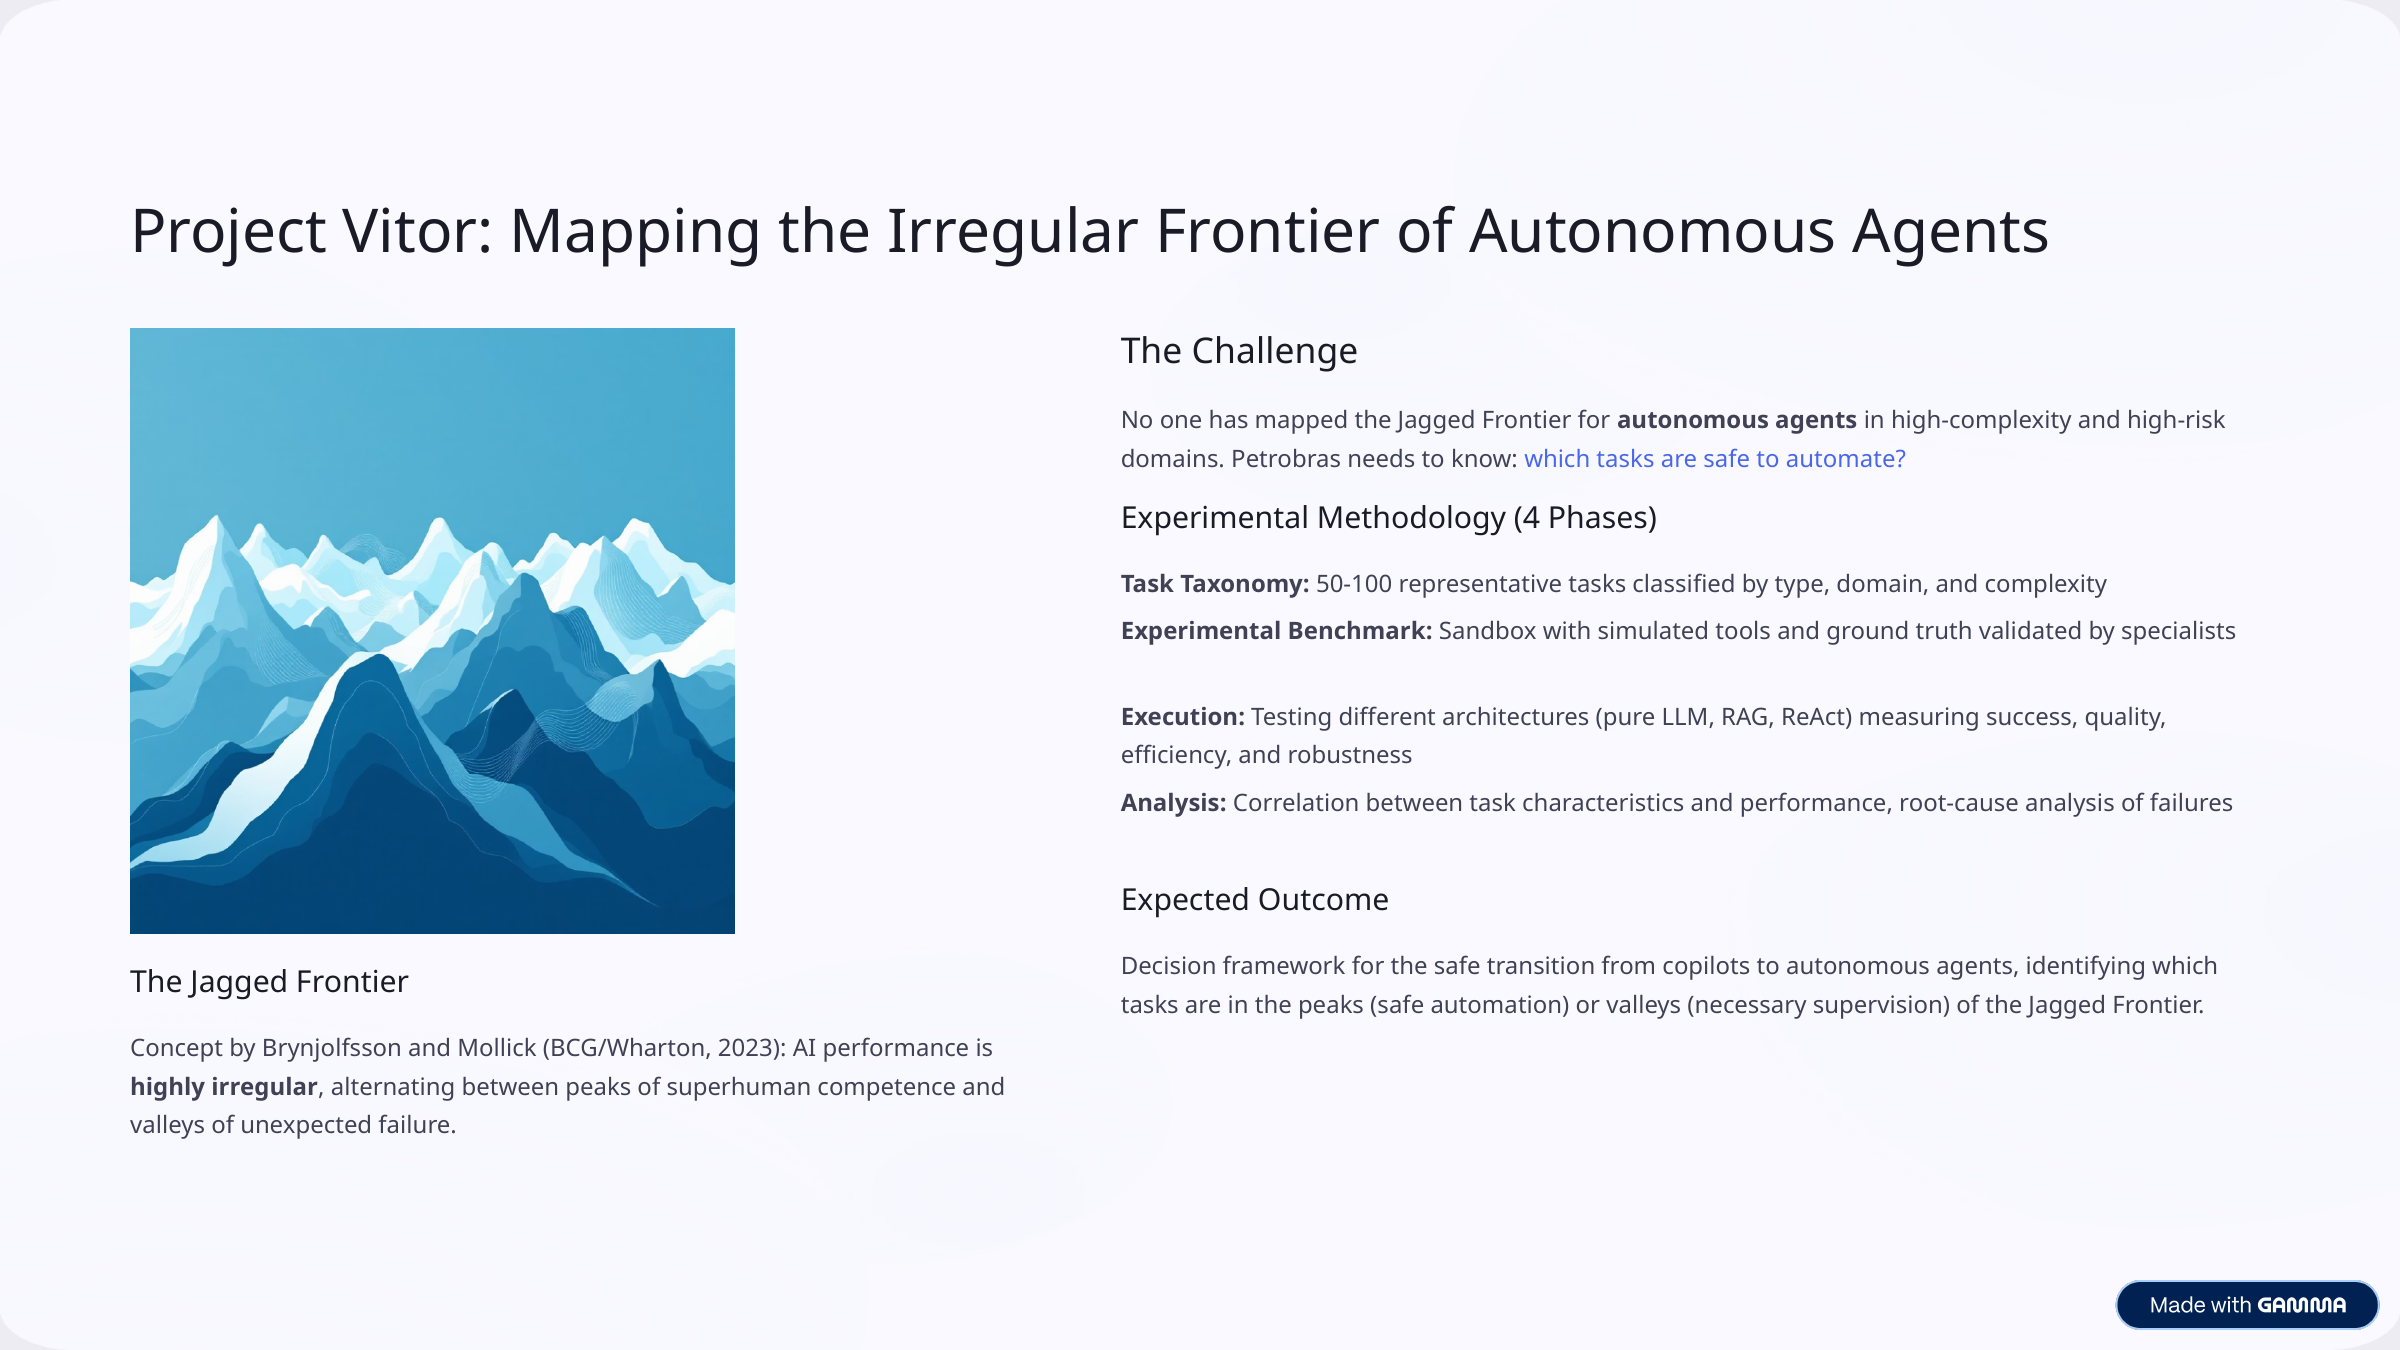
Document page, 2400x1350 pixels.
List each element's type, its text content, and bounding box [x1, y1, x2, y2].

text_box Concept by Brynjolfsson and Mollick (BCG/Wharton, 2023): AI performance is highly irregular, alternating between peaks of superhuman competence and valleys of unexpected failure. [130, 1022, 1061, 1139]
text_box The Jagged Frontier [130, 960, 433, 999]
text_box Execution: Testing different architectures (pure LLM, RAG, ReAct) measuring success, quality, efficiency, and robustness [1120, 691, 2271, 769]
text_box The Challenge [1120, 325, 1484, 371]
picture [130, 328, 735, 934]
text_box No one has mapped the Jagged Frontier for autonomous agents in high-complexity and high-risk domains. Petrobras needs to know: which tasks are safe to automate? [1120, 395, 2271, 473]
text_box Decision framework for the safe transition from copilots to autonomous agents, identifying which tasks are in the peaks (safe automation) or valleys (necessary supervision) of the Jagged Frontier. [1120, 940, 2271, 1019]
text_box Experimental Benchmark: Sandbox with simulated tools and ground truth validated by specialists [1120, 605, 2271, 684]
picture [2106, 1271, 2389, 1339]
text_box Project Vitor: Mapping the Irregular Frontier of Autonomous Agents [130, 189, 2032, 266]
text_box Experimental Methodology (4 Phases) [1120, 496, 1652, 535]
text_box Expected Outcome [1120, 878, 1424, 917]
text_box Task Taxonomy: 50-100 representative tasks classified by type, domain, and complexity [1120, 558, 2271, 598]
text_box Analysis: Correlation between task characteristics and performance, root-cause analysis of failures [1120, 777, 2271, 855]
